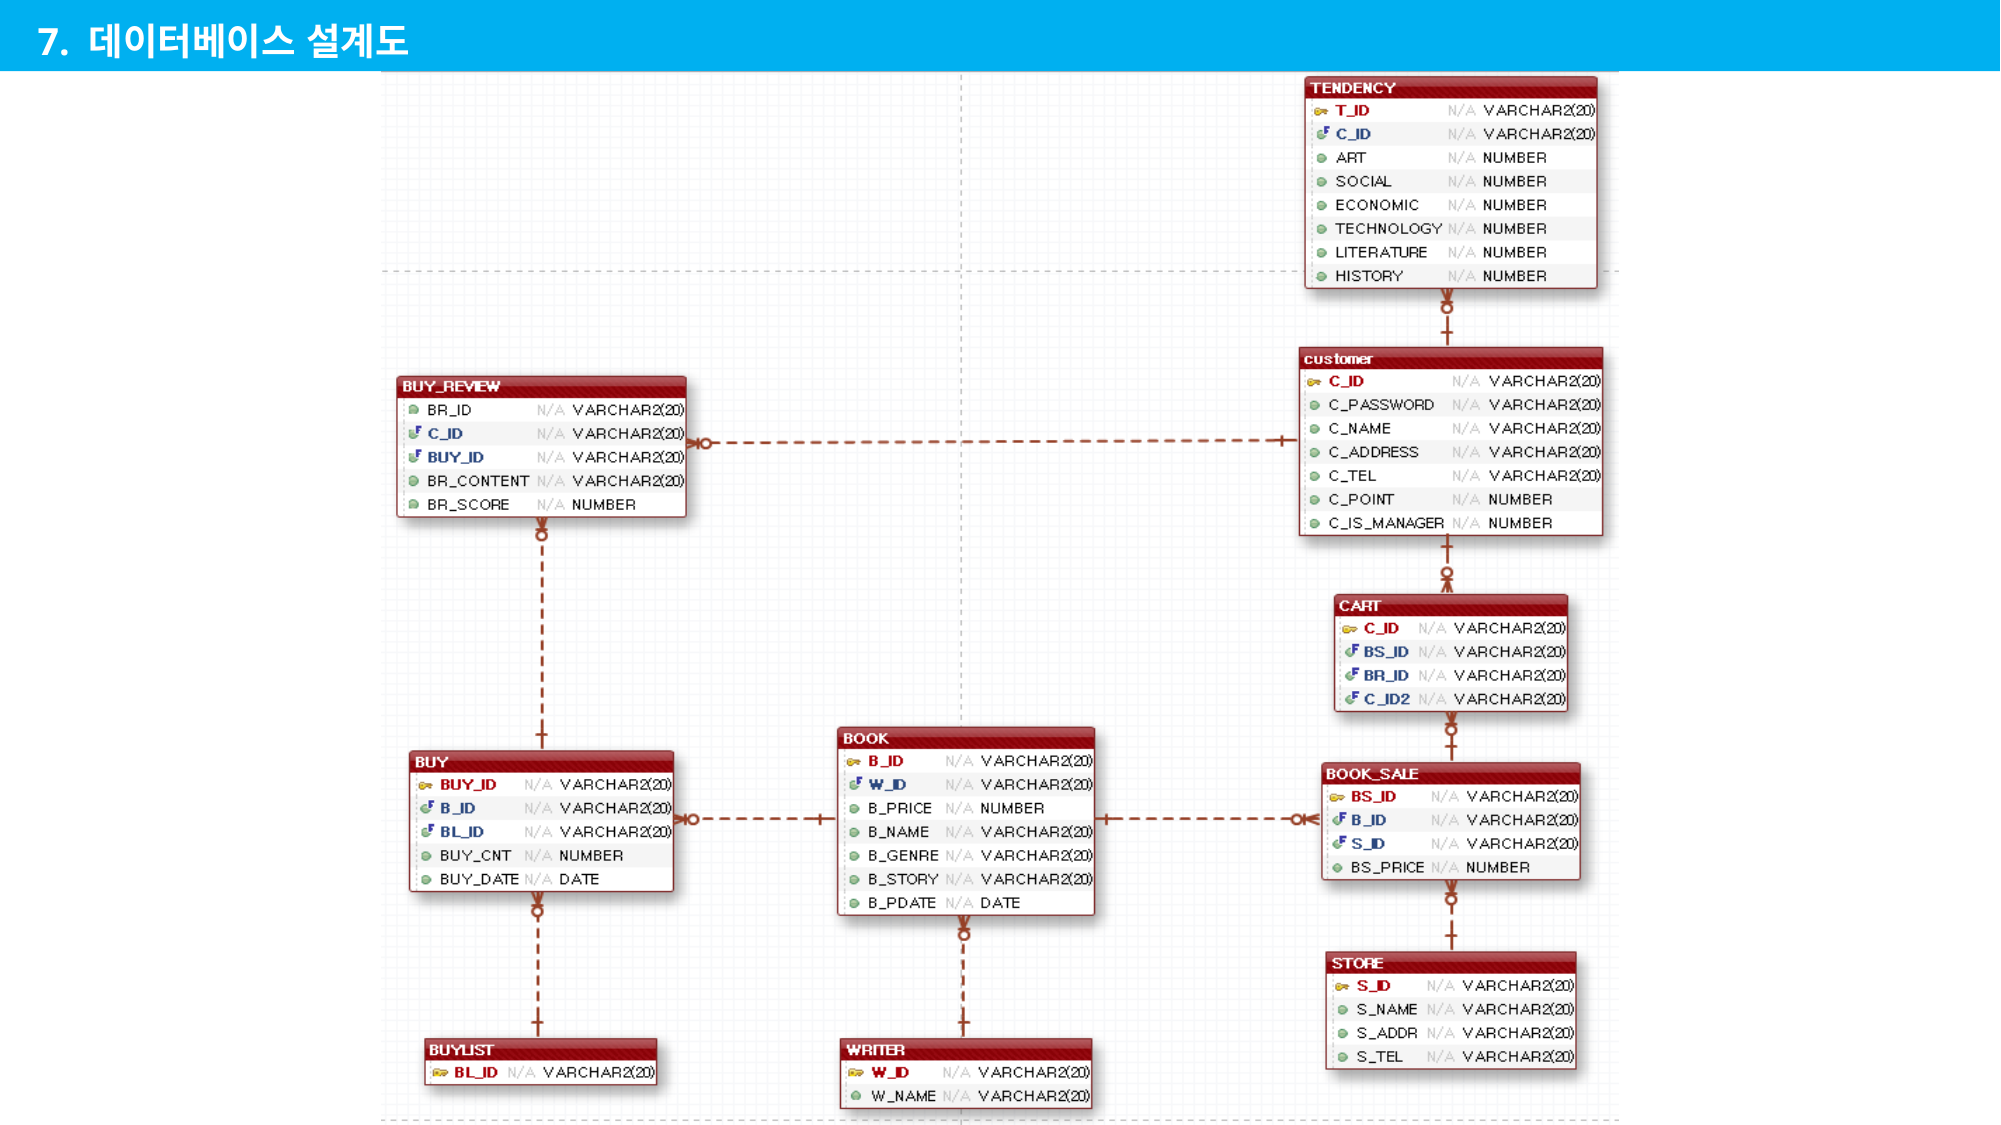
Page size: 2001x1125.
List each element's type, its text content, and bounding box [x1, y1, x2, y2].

picture [381, 72, 1619, 1125]
text_box 7. 데이터베이스 설계도 [22, 10, 747, 71]
text_box [0, 0, 2000, 72]
